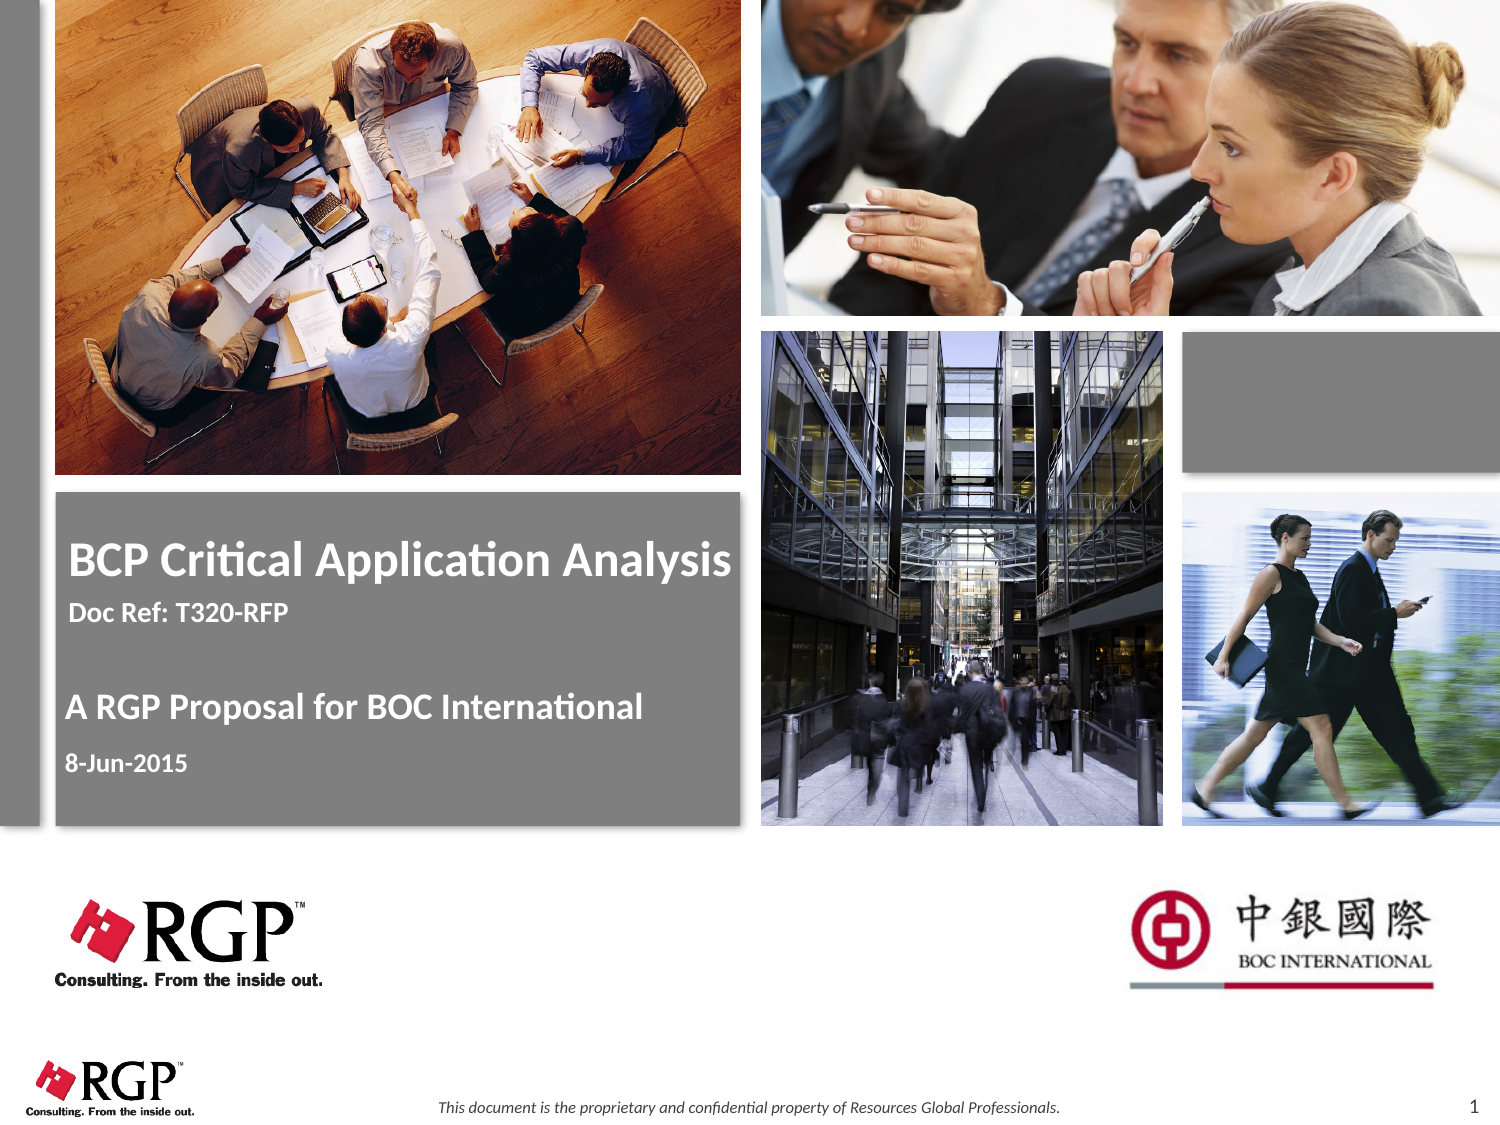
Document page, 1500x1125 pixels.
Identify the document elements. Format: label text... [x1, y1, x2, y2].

text_box BCP Critical Application Analysis Doc Ref: T320-RFP [68, 514, 733, 629]
picture [761, 331, 1163, 826]
picture [55, 0, 741, 476]
picture [1182, 491, 1500, 826]
picture [26, 1060, 194, 1117]
text_box [55, 492, 741, 827]
text_box [1182, 332, 1500, 473]
picture [55, 899, 322, 988]
text_box [0, 0, 40, 827]
picture [761, 0, 1500, 317]
text_box A RGP Proposal for BOC International 8-Jun-2015 [64, 672, 704, 779]
picture [1115, 881, 1448, 1000]
